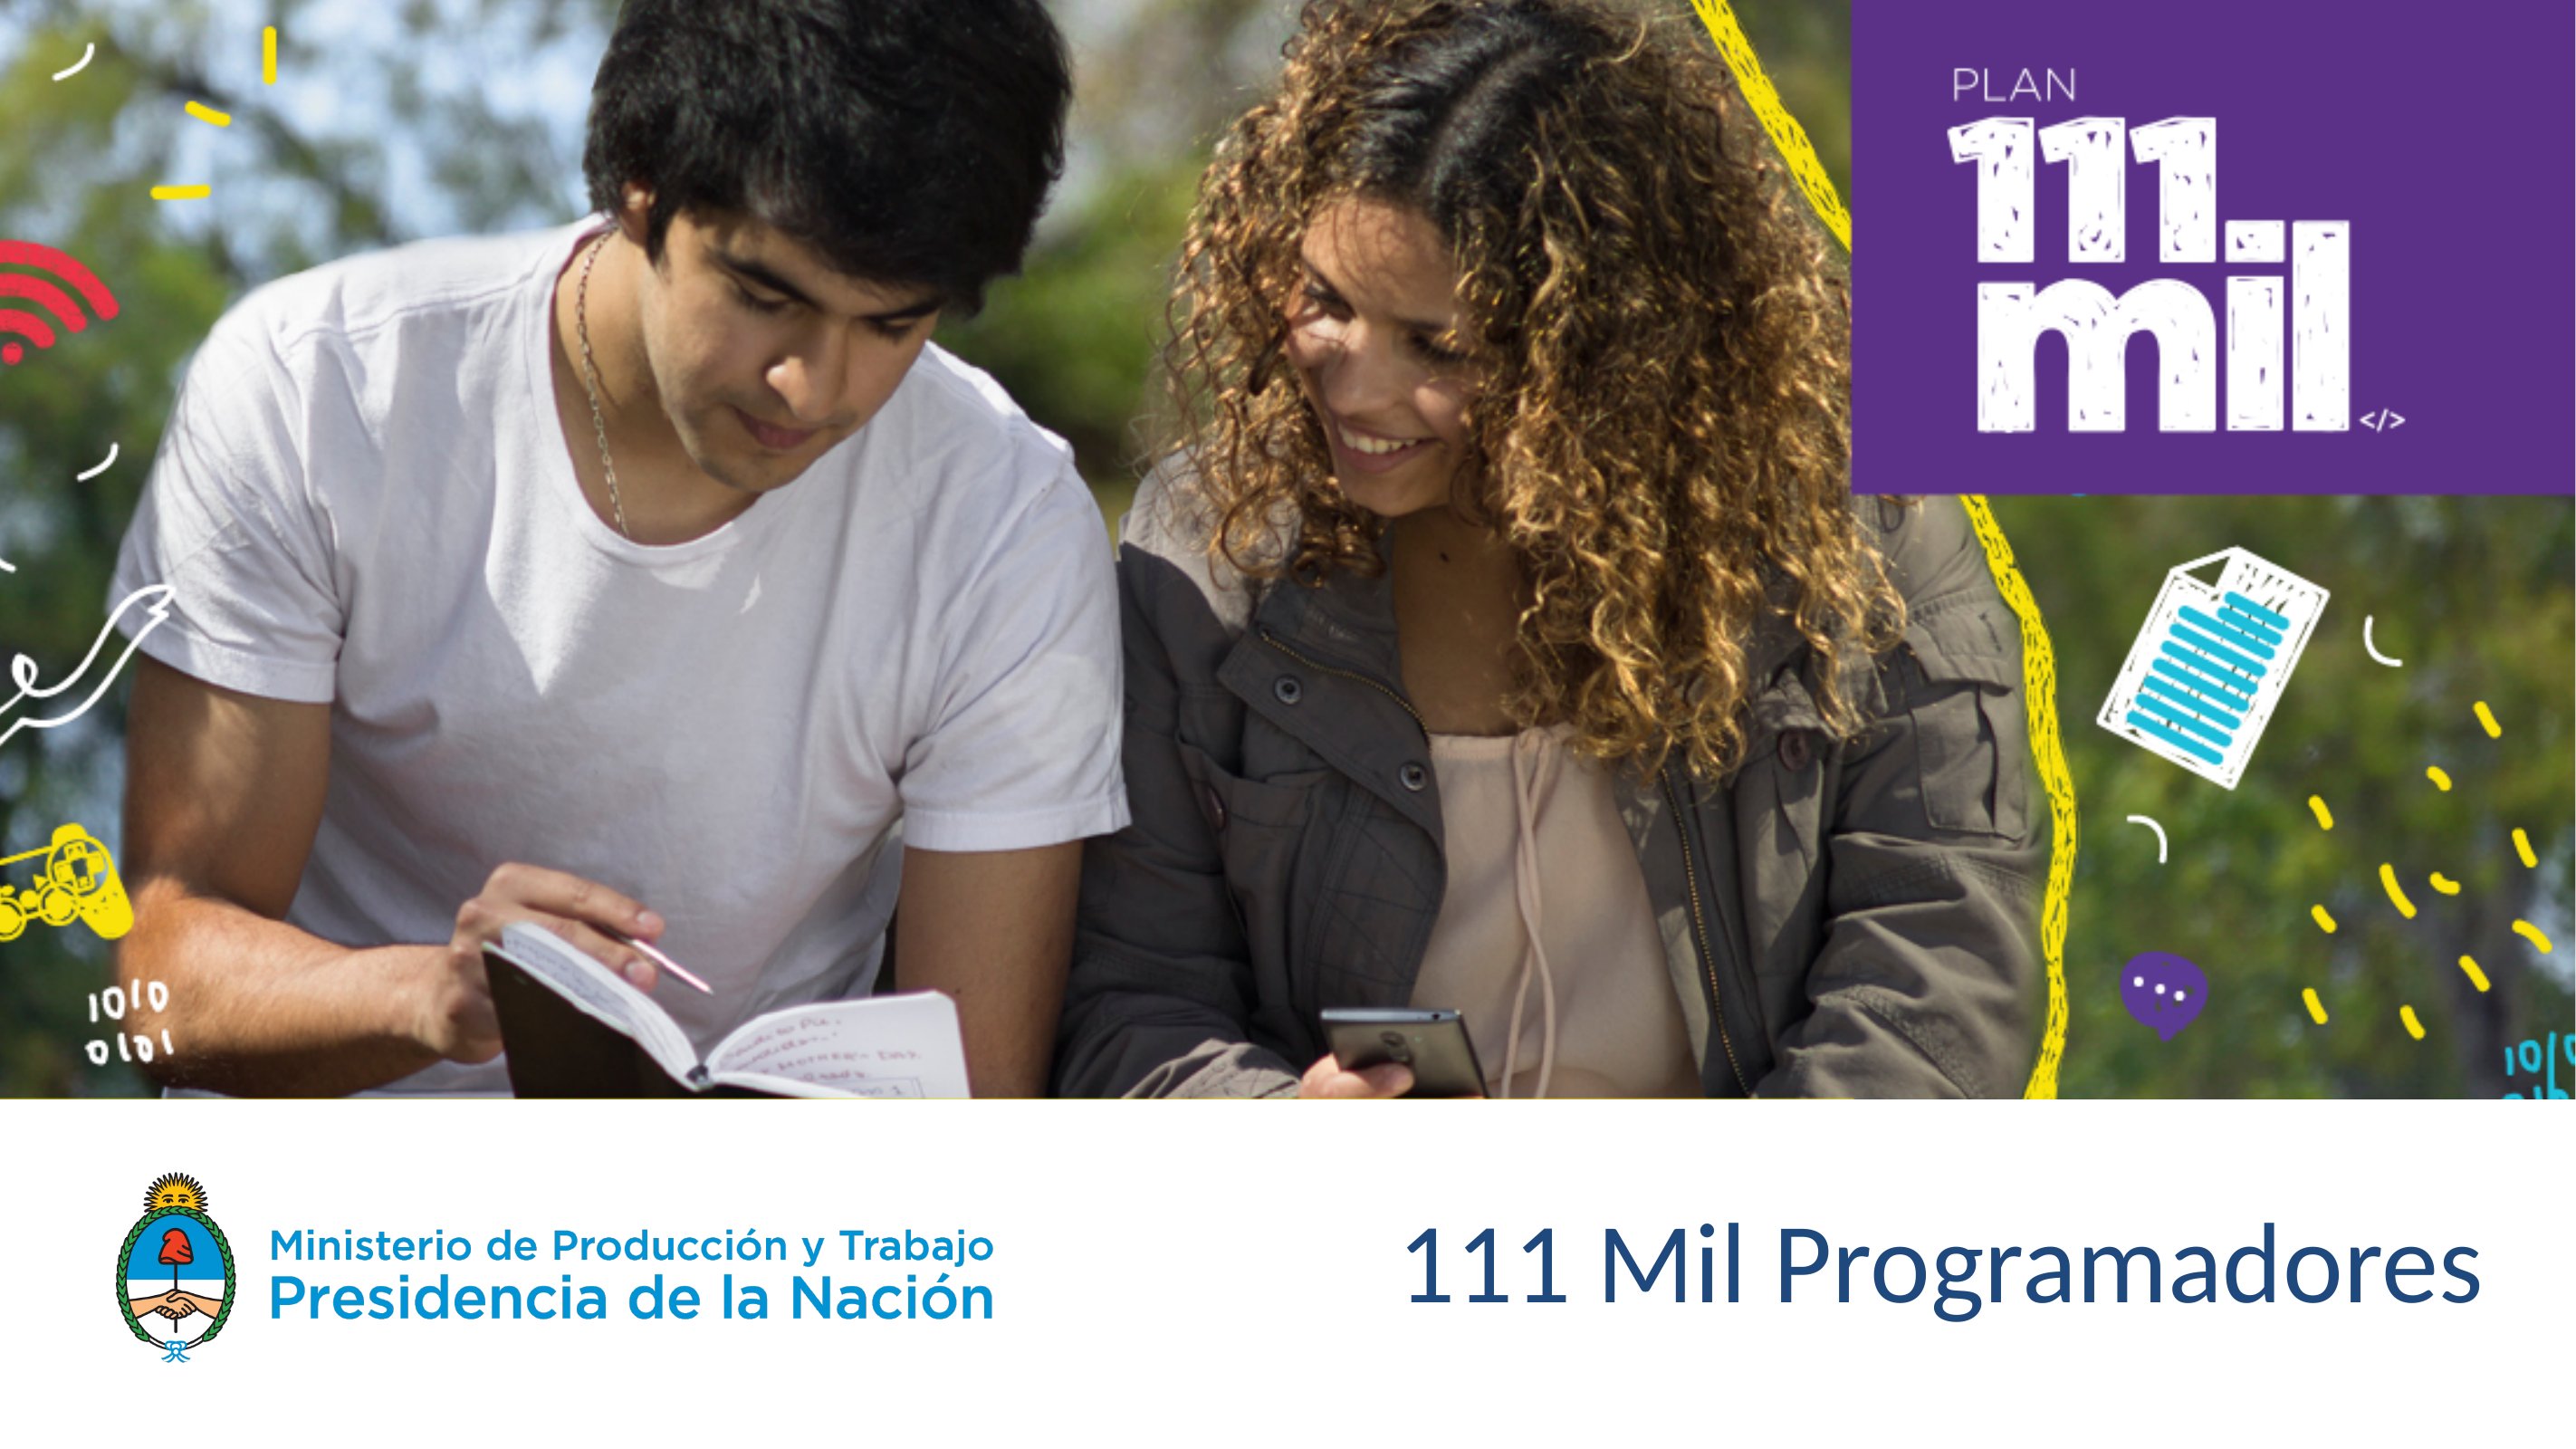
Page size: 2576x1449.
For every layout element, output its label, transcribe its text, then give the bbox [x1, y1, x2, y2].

title 111 Mil Programadores [1037, 1109, 2504, 1449]
picture [87, 1147, 1018, 1383]
picture [0, 0, 2576, 1099]
